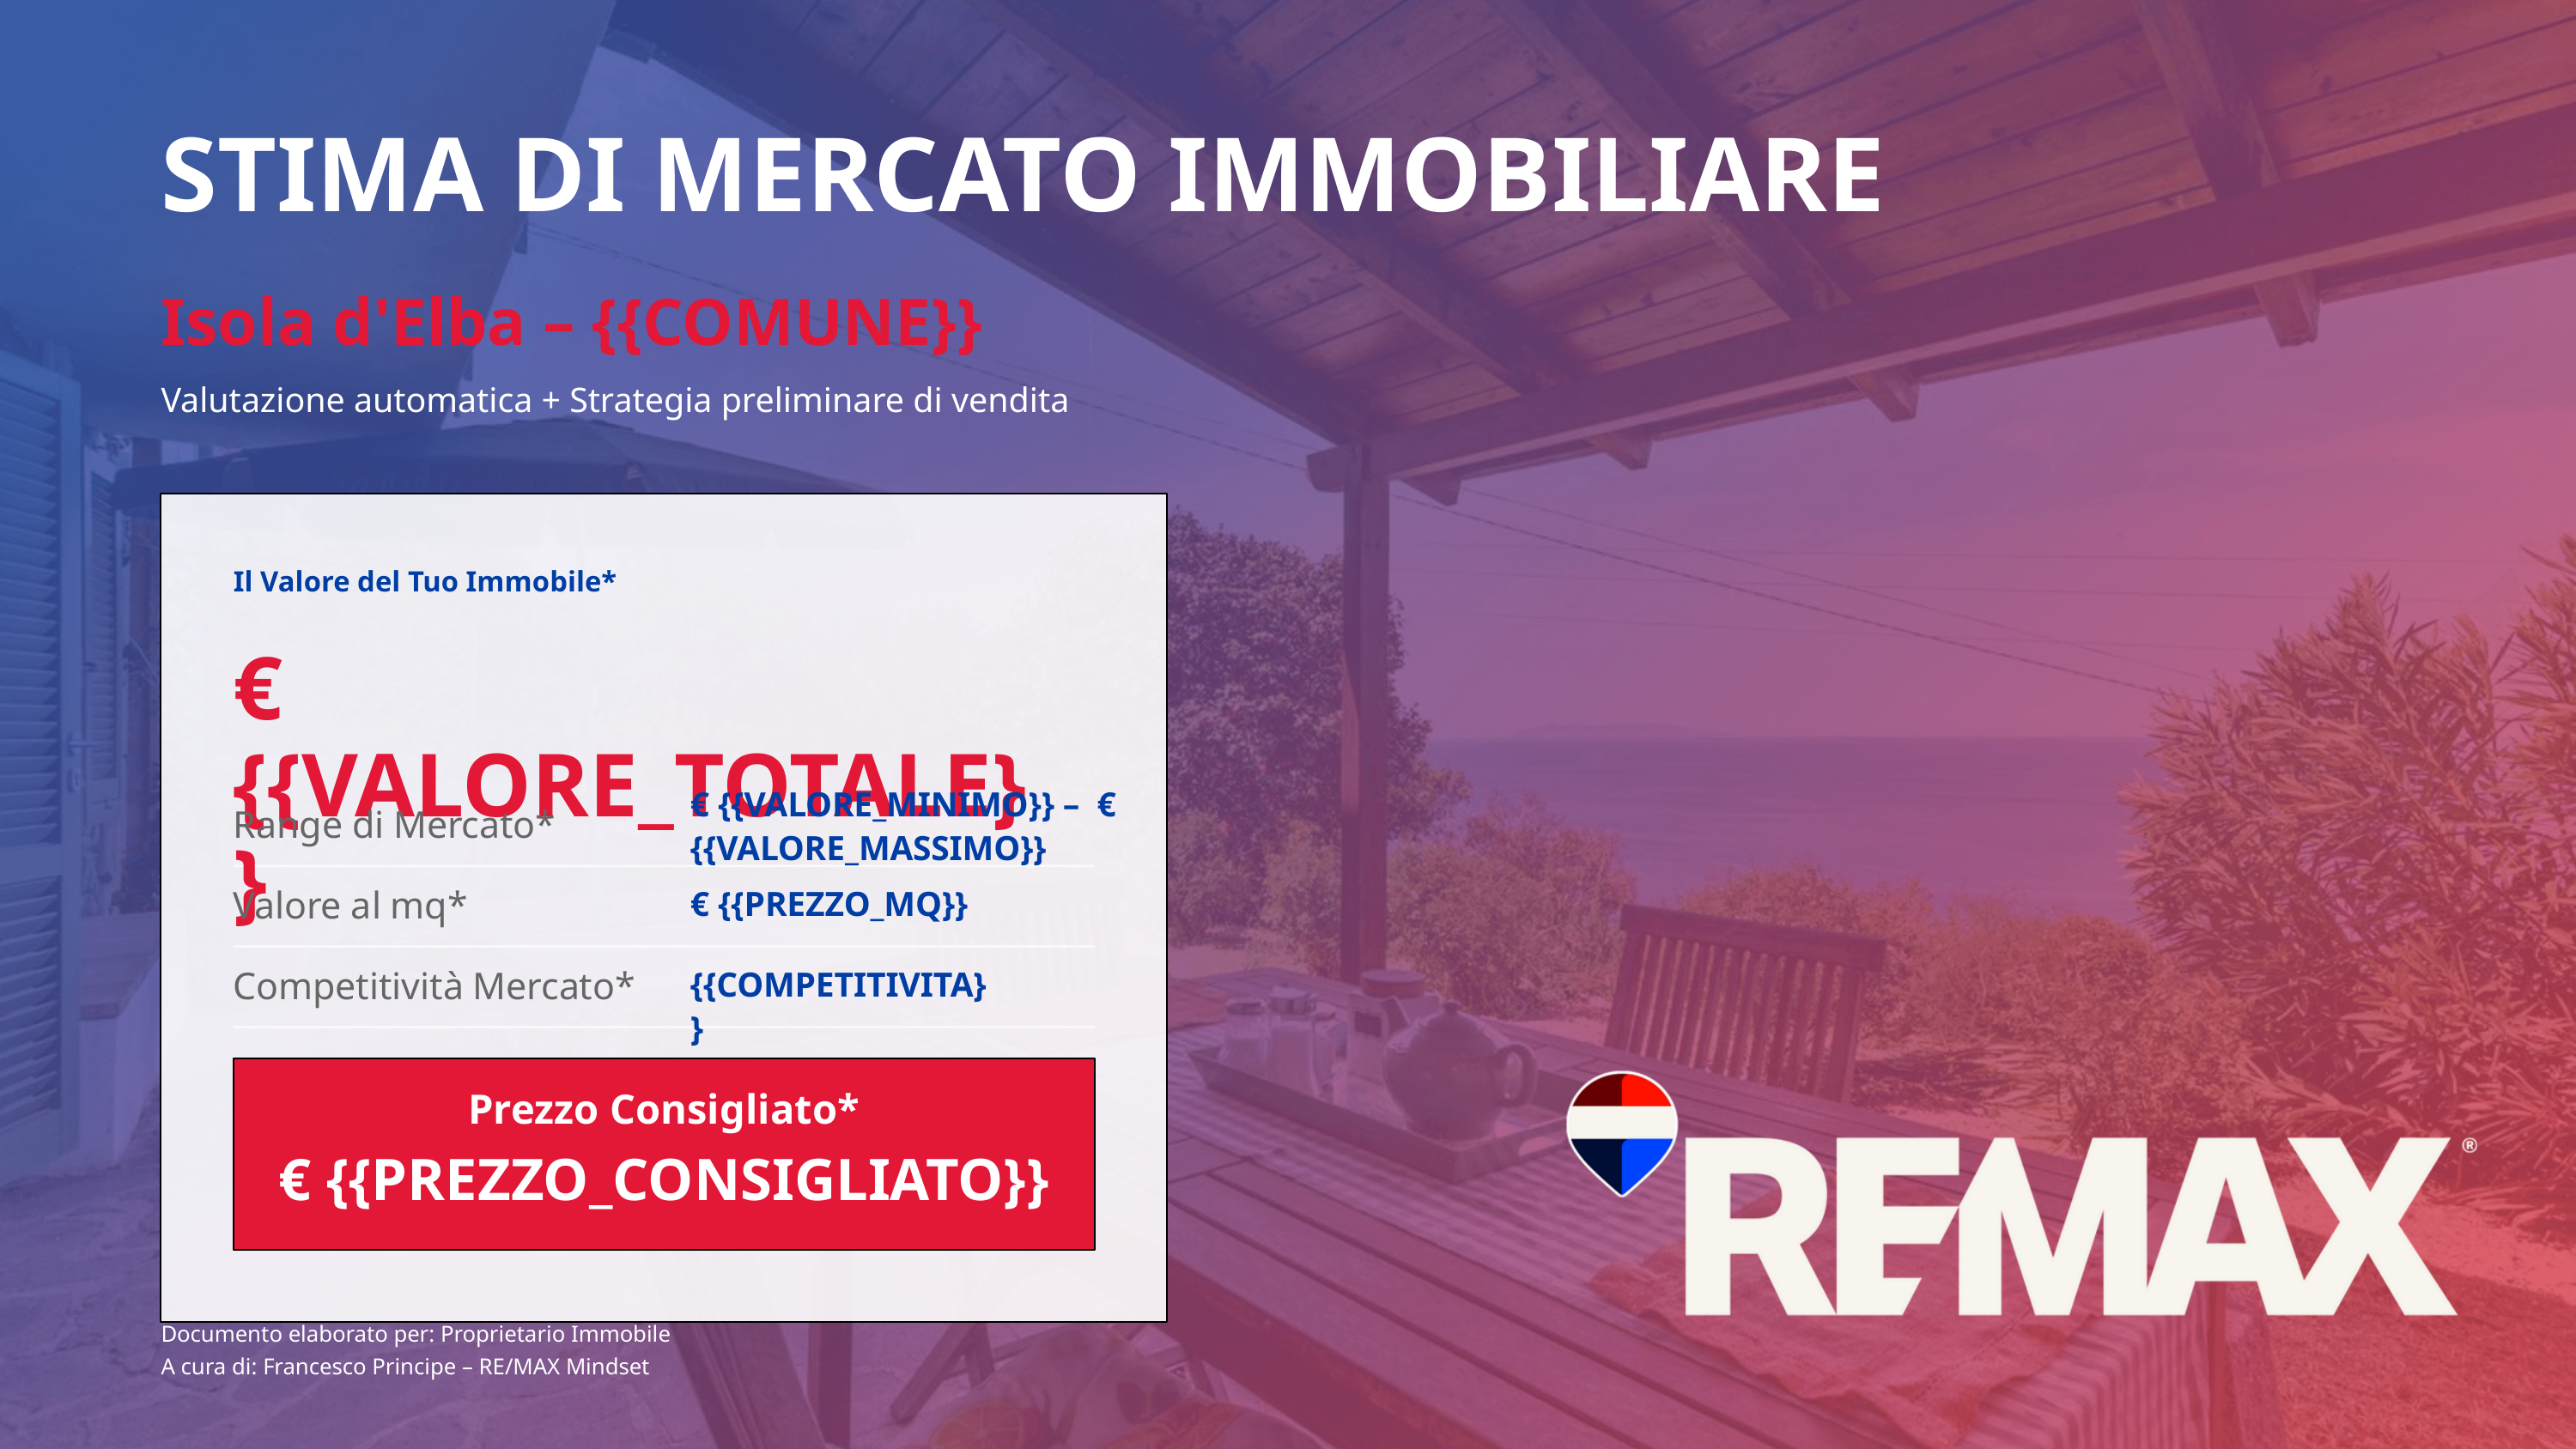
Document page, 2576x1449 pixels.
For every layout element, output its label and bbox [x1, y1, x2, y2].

text_box [233, 1058, 1096, 1250]
text_box [161, 493, 1168, 1323]
text_box [1554, 1064, 2487, 1323]
text_box [0, 0, 2576, 1449]
